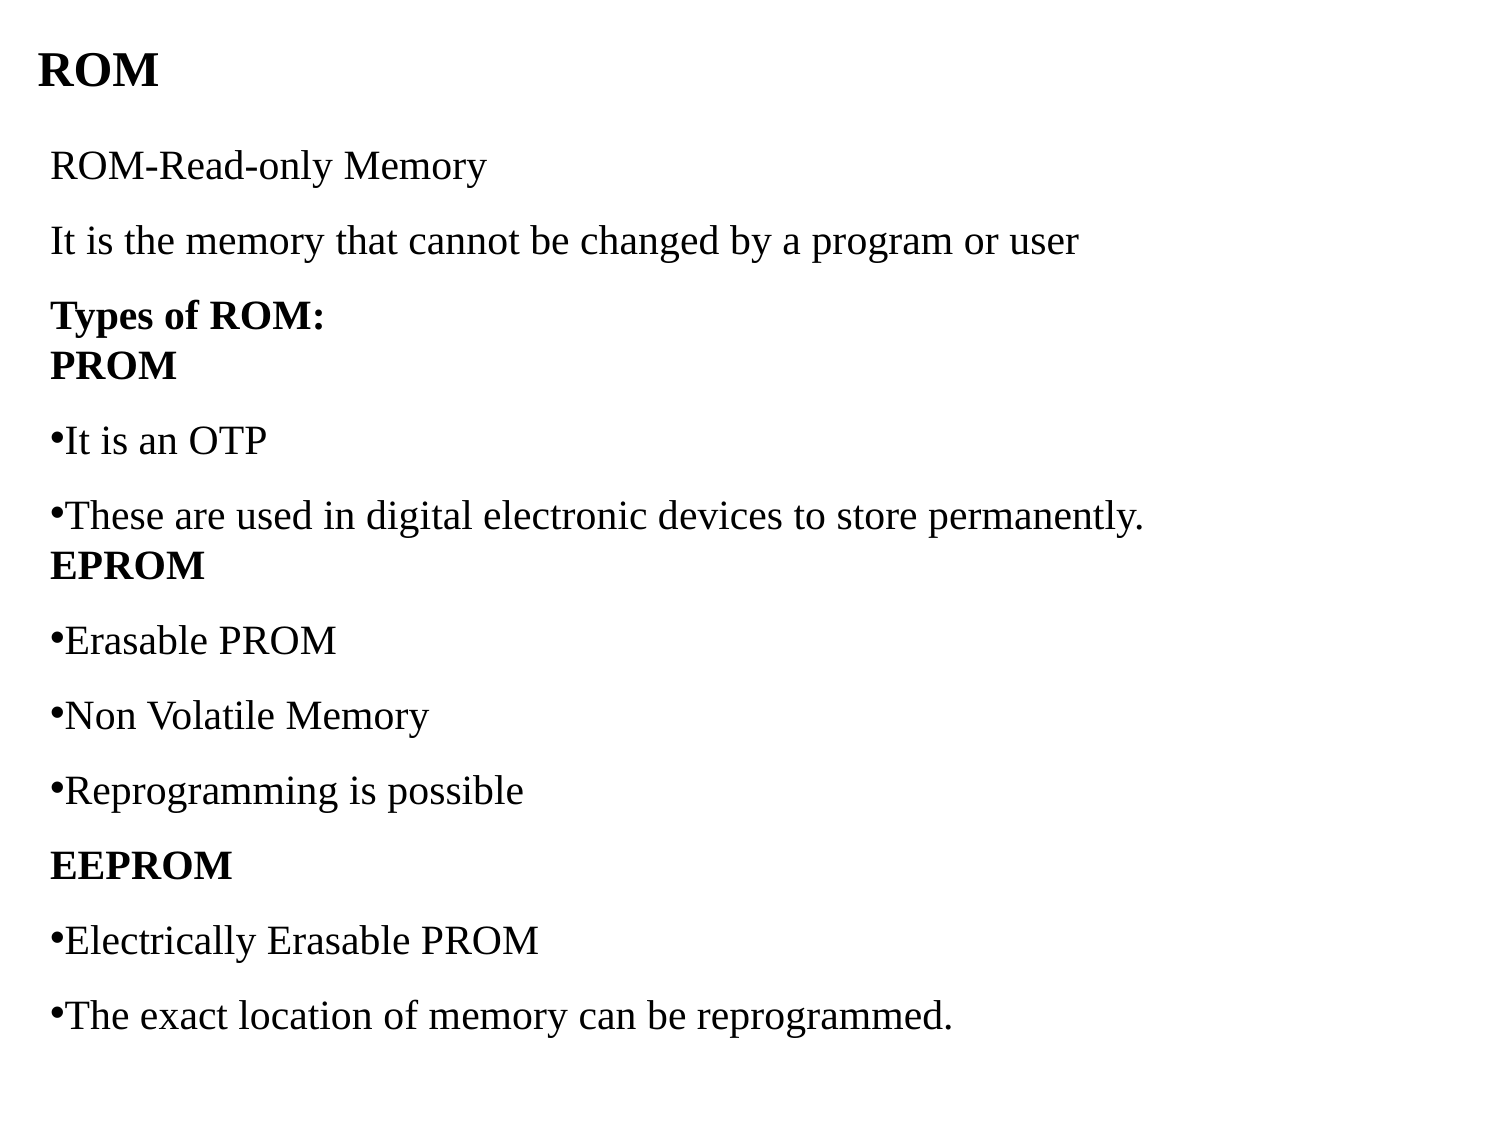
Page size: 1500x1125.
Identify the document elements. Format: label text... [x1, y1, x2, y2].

list ROM-Read-only Memory It is the memory that cannot be changed by a program or user Types of ROM: PROM It is an OTP These are used in digital electronic devices to store permanently. EPROM Erasable PROM Non Volatile Memory Reprogramming is possible EEPROM Electrically Erasable PROM The exact location of memory can be reprogrammed. [50, 112, 1452, 1125]
title ROM [37, 50, 1438, 191]
